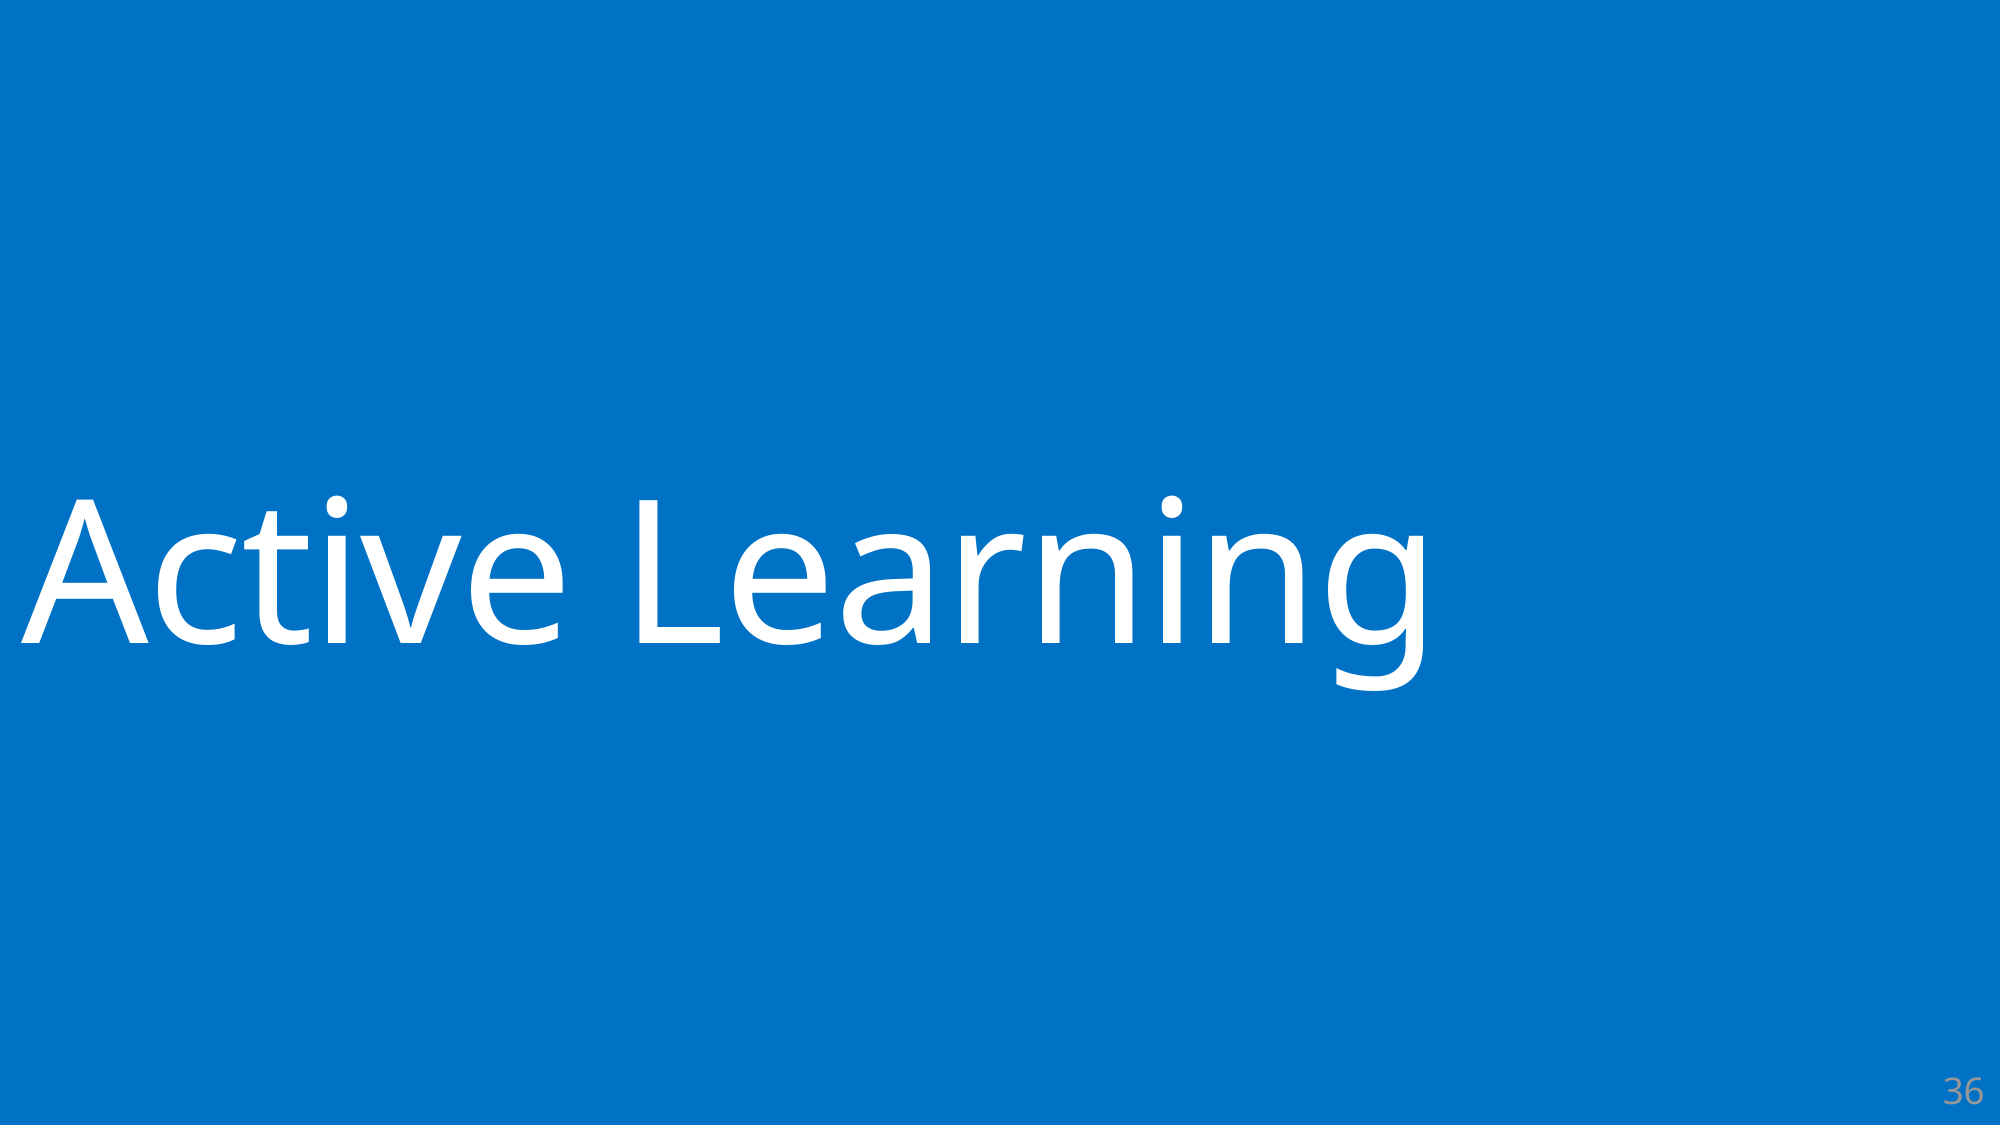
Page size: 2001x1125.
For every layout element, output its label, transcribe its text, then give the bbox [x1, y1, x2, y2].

text_box 36 [1550, 1063, 2000, 1124]
text_box Active Learning [6, 368, 1994, 788]
